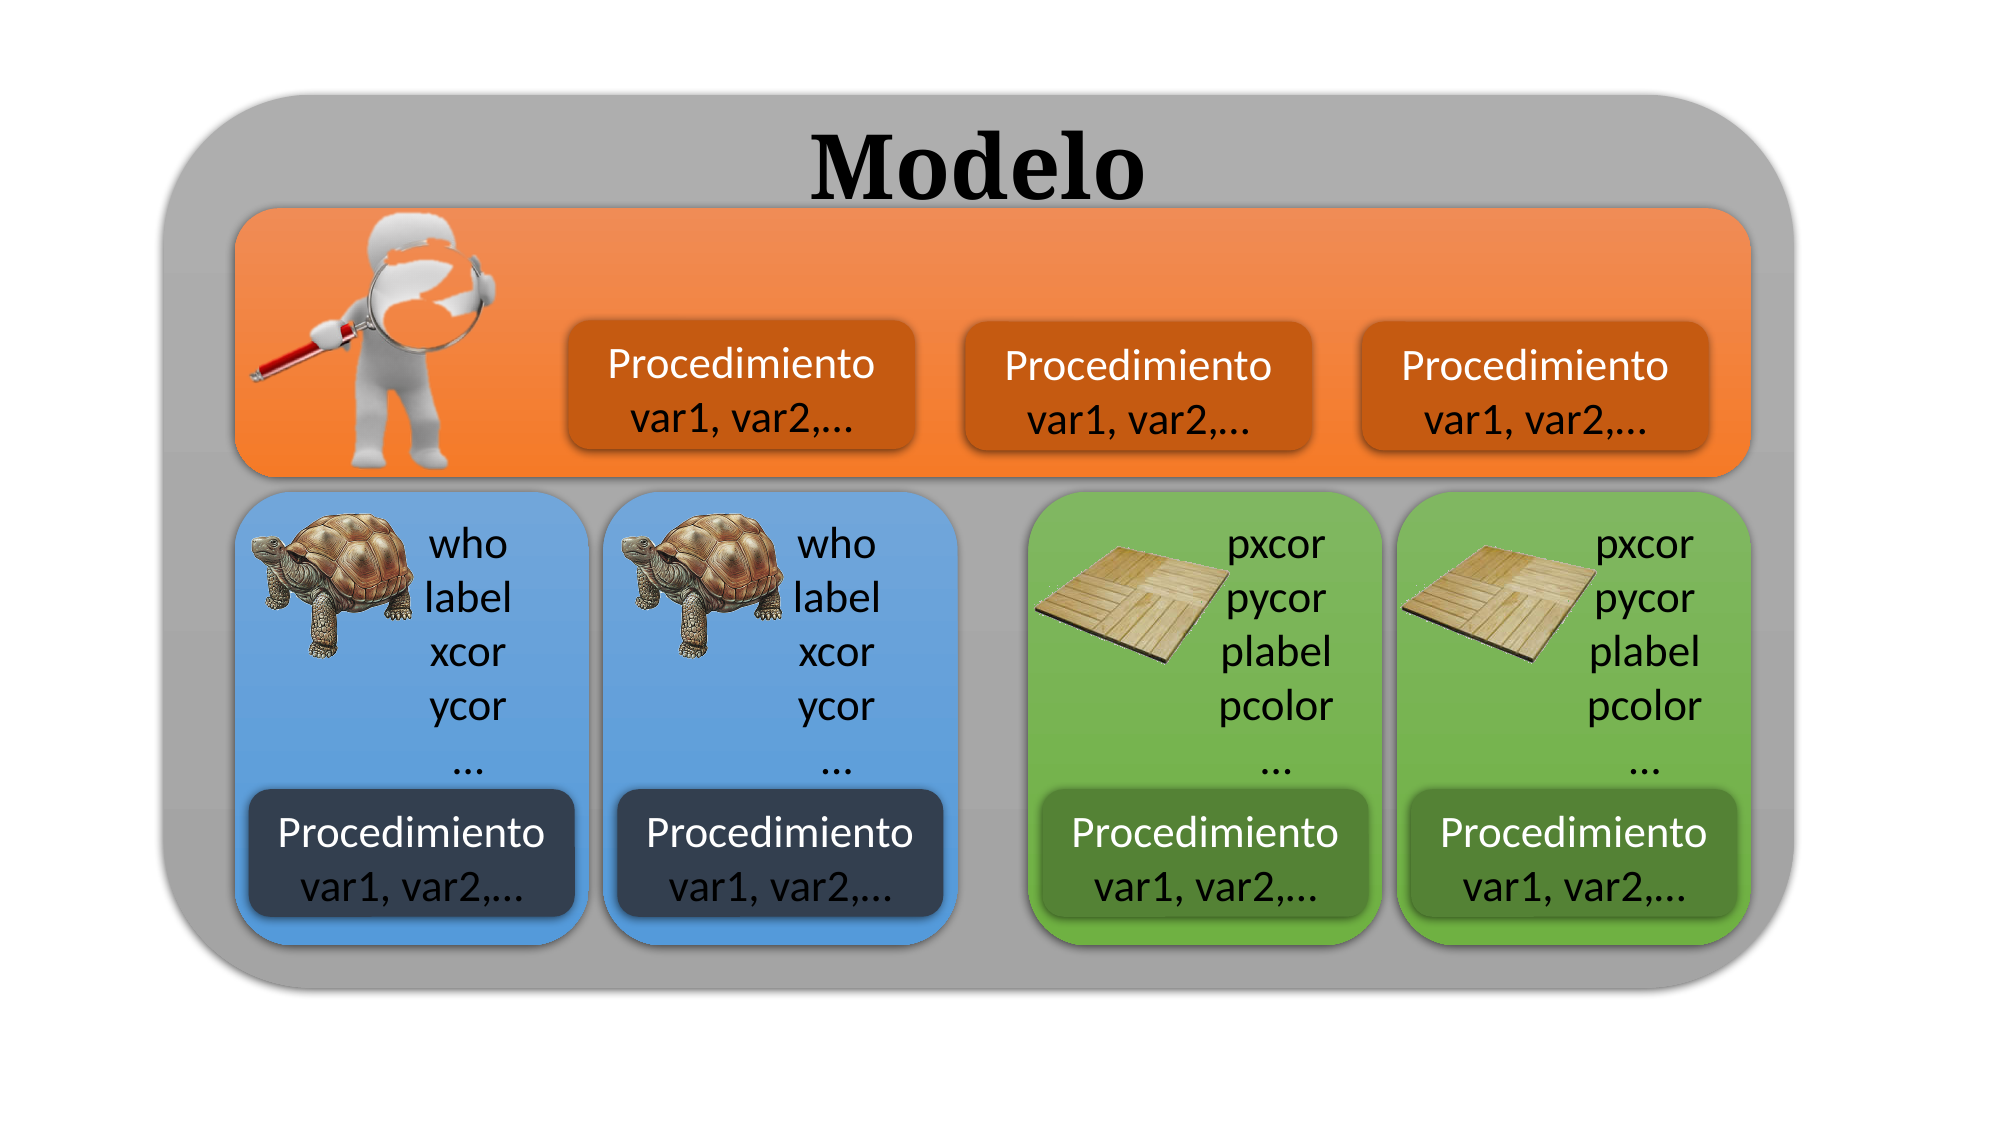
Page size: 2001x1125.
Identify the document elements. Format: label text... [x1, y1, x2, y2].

text_box [1396, 491, 1752, 946]
text_box who label xcor ycor … [743, 518, 931, 785]
picture [236, 191, 507, 476]
text_box Procedimiento var1, var2,… [965, 321, 1312, 451]
picture [1033, 542, 1233, 671]
text_box [603, 491, 958, 946]
text_box pxcor pycor plabel pcolor … [1551, 518, 1739, 833]
picture [616, 510, 788, 662]
text_box Procedimiento var1, var2,… [248, 789, 575, 917]
text_box Procedimiento var1, var2,… [1362, 321, 1709, 451]
text_box [268, 208, 1752, 478]
text_box Procedimiento var1, var2,… [1042, 789, 1369, 917]
text_box Procedimiento var1, var2,… [617, 789, 944, 917]
text_box who label xcor ycor … [375, 518, 562, 785]
text_box [1028, 491, 1383, 946]
text_box [234, 491, 589, 946]
picture [1400, 541, 1599, 670]
text_box Procedimiento var1, var2,… [568, 320, 915, 450]
text_box Procedimiento var1, var2,… [1411, 789, 1738, 917]
text_box pxcor pycor plabel pcolor … [1183, 518, 1370, 794]
text_box [228, 204, 1757, 955]
picture [246, 510, 418, 662]
text_box Modelo [163, 94, 1794, 988]
